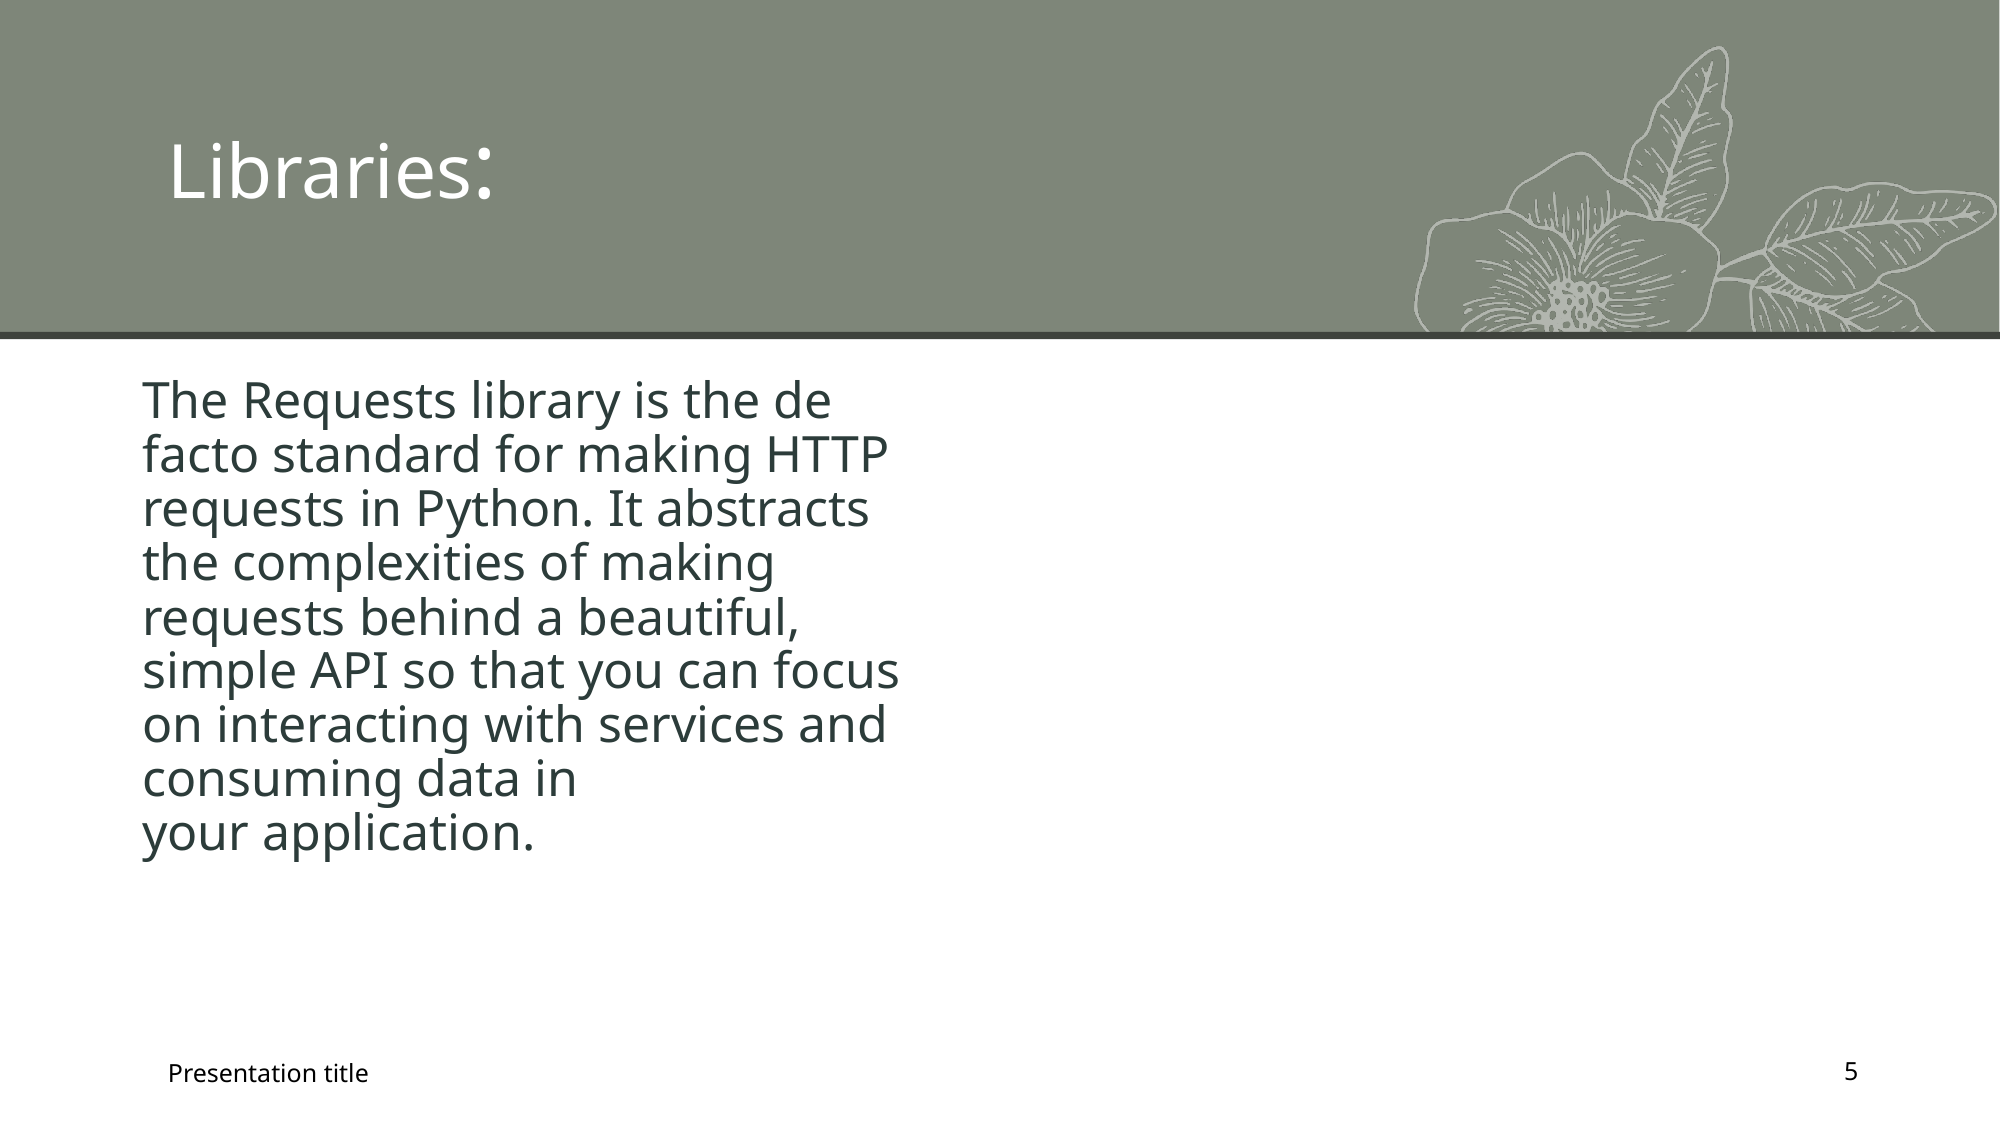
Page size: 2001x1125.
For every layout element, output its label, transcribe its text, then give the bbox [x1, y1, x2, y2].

title Libraries: [153, 37, 1716, 300]
list The Requests library is the de facto standard for making HTTP requests in Python. It abstracts the complexities of making requests behind a beautiful, simple API so that you can focus on interacting with services and consuming data in your application. [127, 368, 925, 975]
picture [1389, 21, 2001, 336]
footer Presentation title [153, 1042, 828, 1103]
slide_number 5 [1744, 1042, 1874, 1103]
